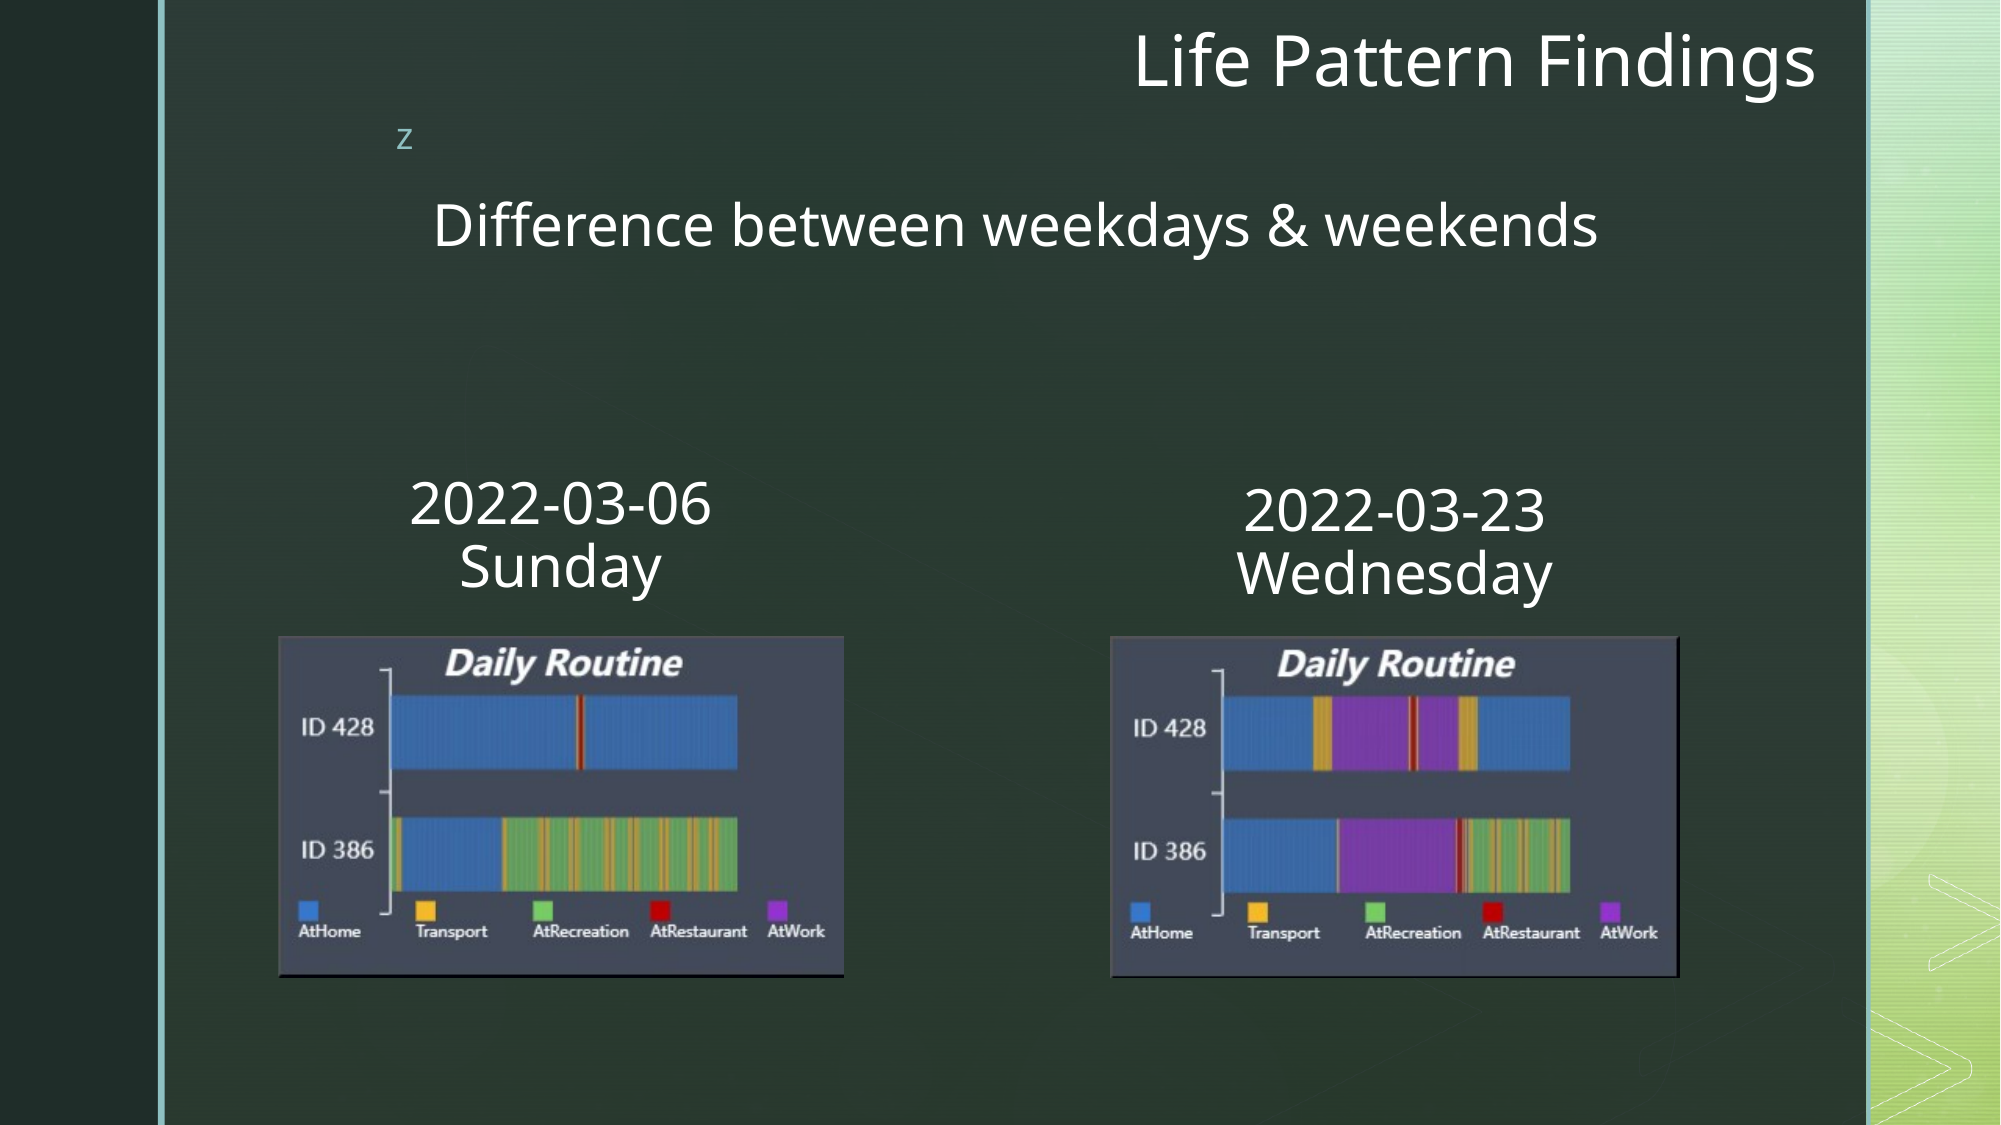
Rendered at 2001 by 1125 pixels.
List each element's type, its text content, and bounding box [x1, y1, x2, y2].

picture [1871, 0, 2001, 1125]
title Difference between weekdays & weekends [73, 188, 1615, 366]
text_box 2022-03-23 Wednesday [742, 474, 2000, 651]
text_box Life Pattern Findings [527, 18, 1833, 196]
text_box 2022-03-06 Sunday [0, 466, 1214, 644]
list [278, 636, 845, 978]
picture [1110, 636, 1680, 978]
